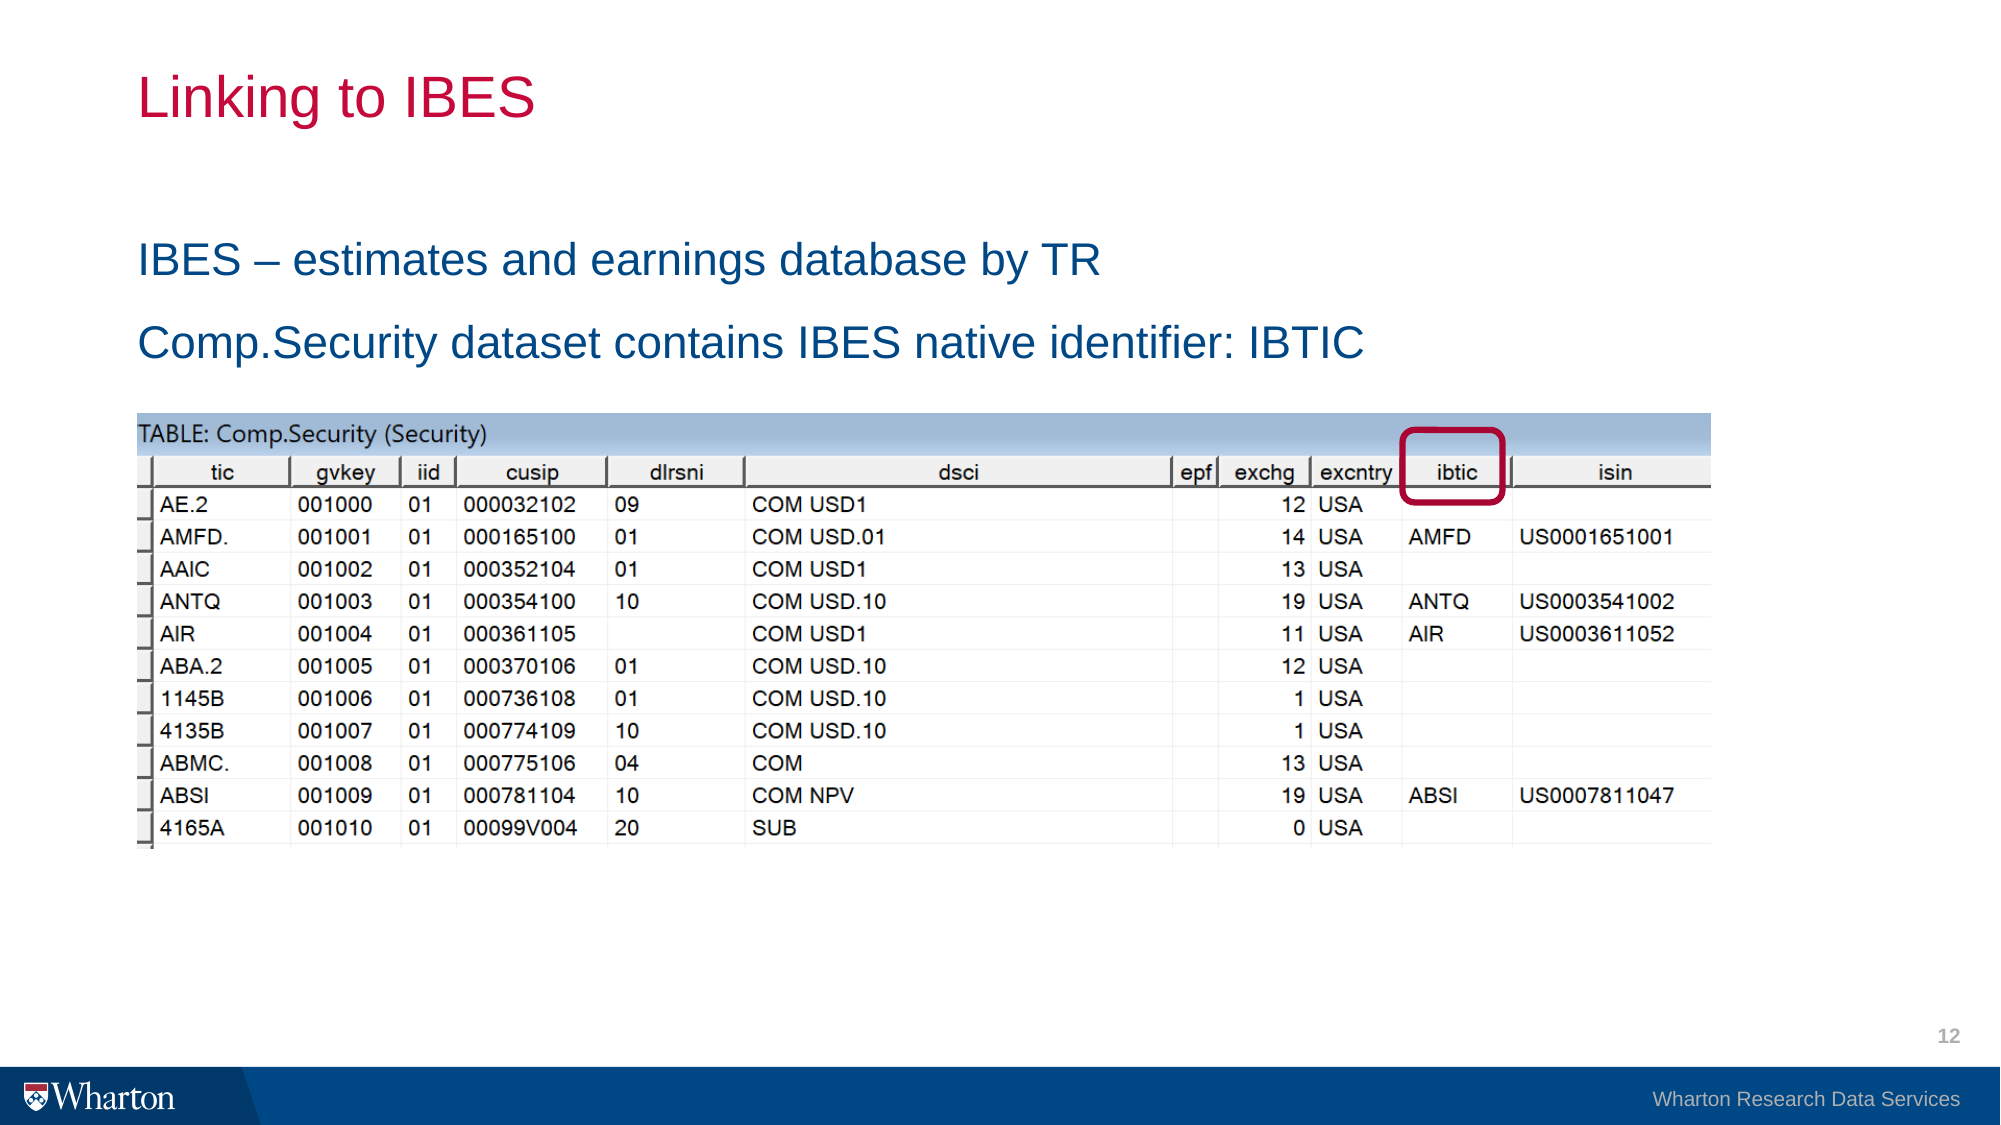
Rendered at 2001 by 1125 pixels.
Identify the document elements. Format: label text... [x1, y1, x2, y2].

slide_number 12 [1525, 1004, 1976, 1065]
footer Wharton Research Data Services [1300, 1068, 1976, 1125]
picture [137, 413, 1711, 849]
list IBES – estimates and earnings database by TR Comp.Security dataset contains IBES native identifier: IBTIC [137, 214, 1863, 929]
picture [24, 1081, 175, 1111]
title Linking to IBES [137, 59, 1863, 139]
